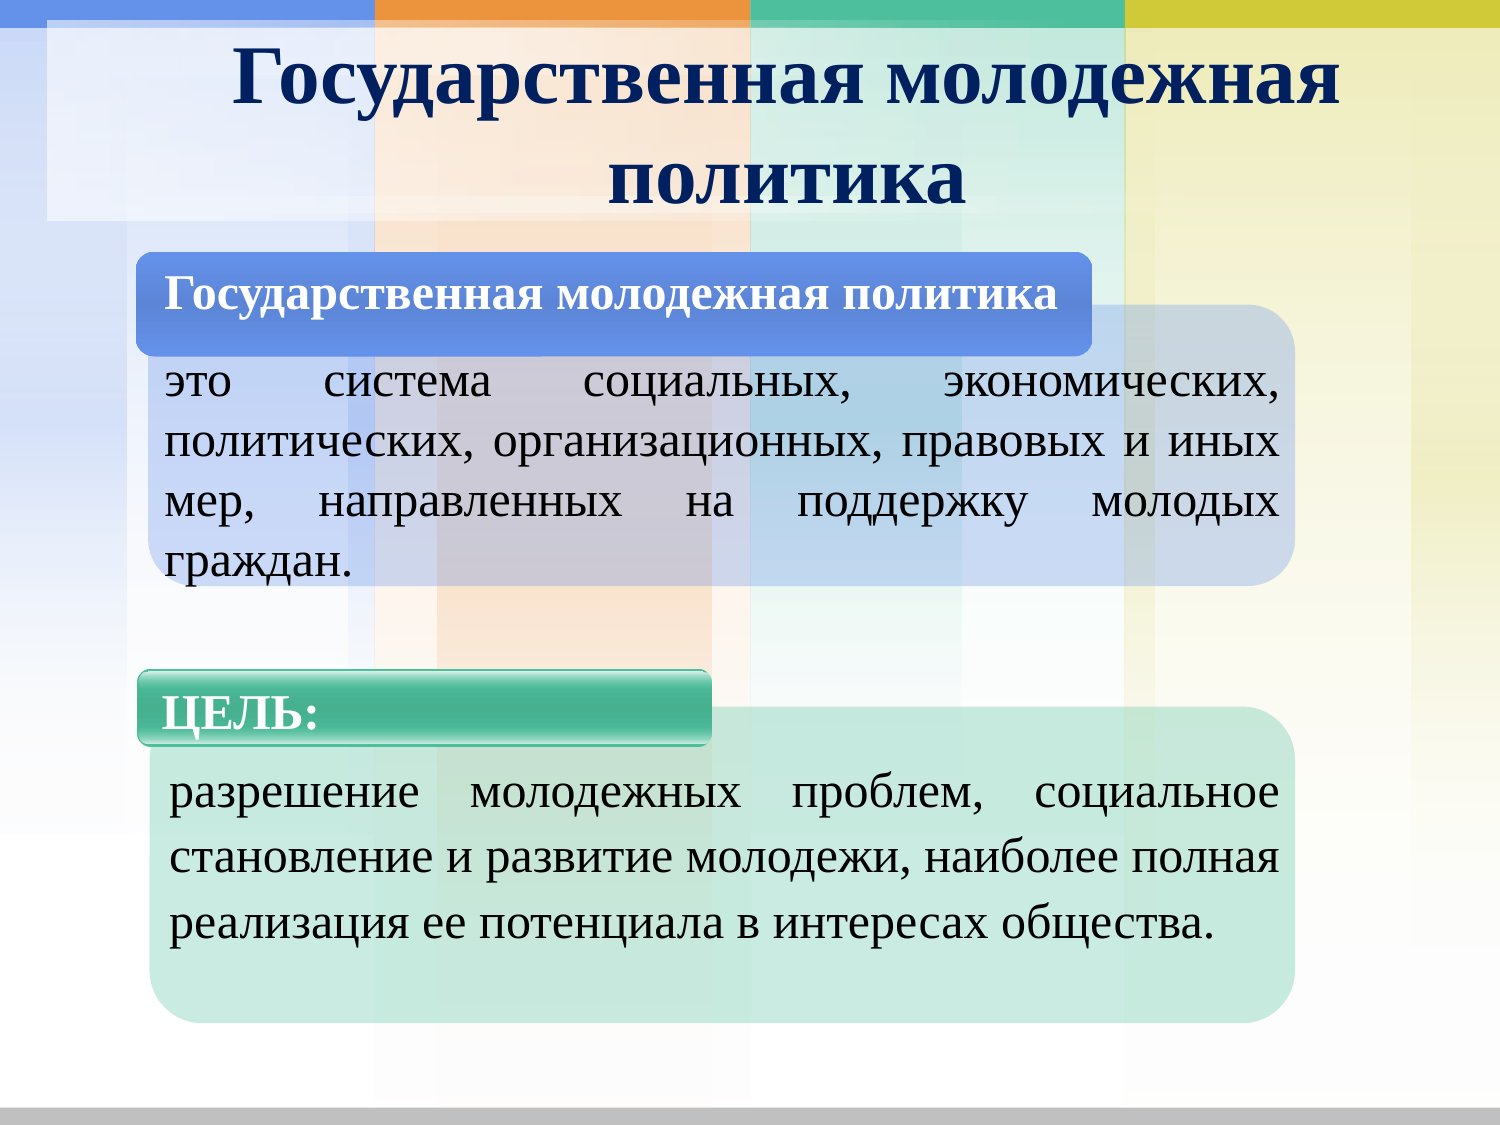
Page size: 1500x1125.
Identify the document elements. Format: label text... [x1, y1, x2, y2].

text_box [136, 668, 1296, 1090]
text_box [135, 251, 1296, 598]
title Государственная молодежная политика [75, 42, 1500, 198]
